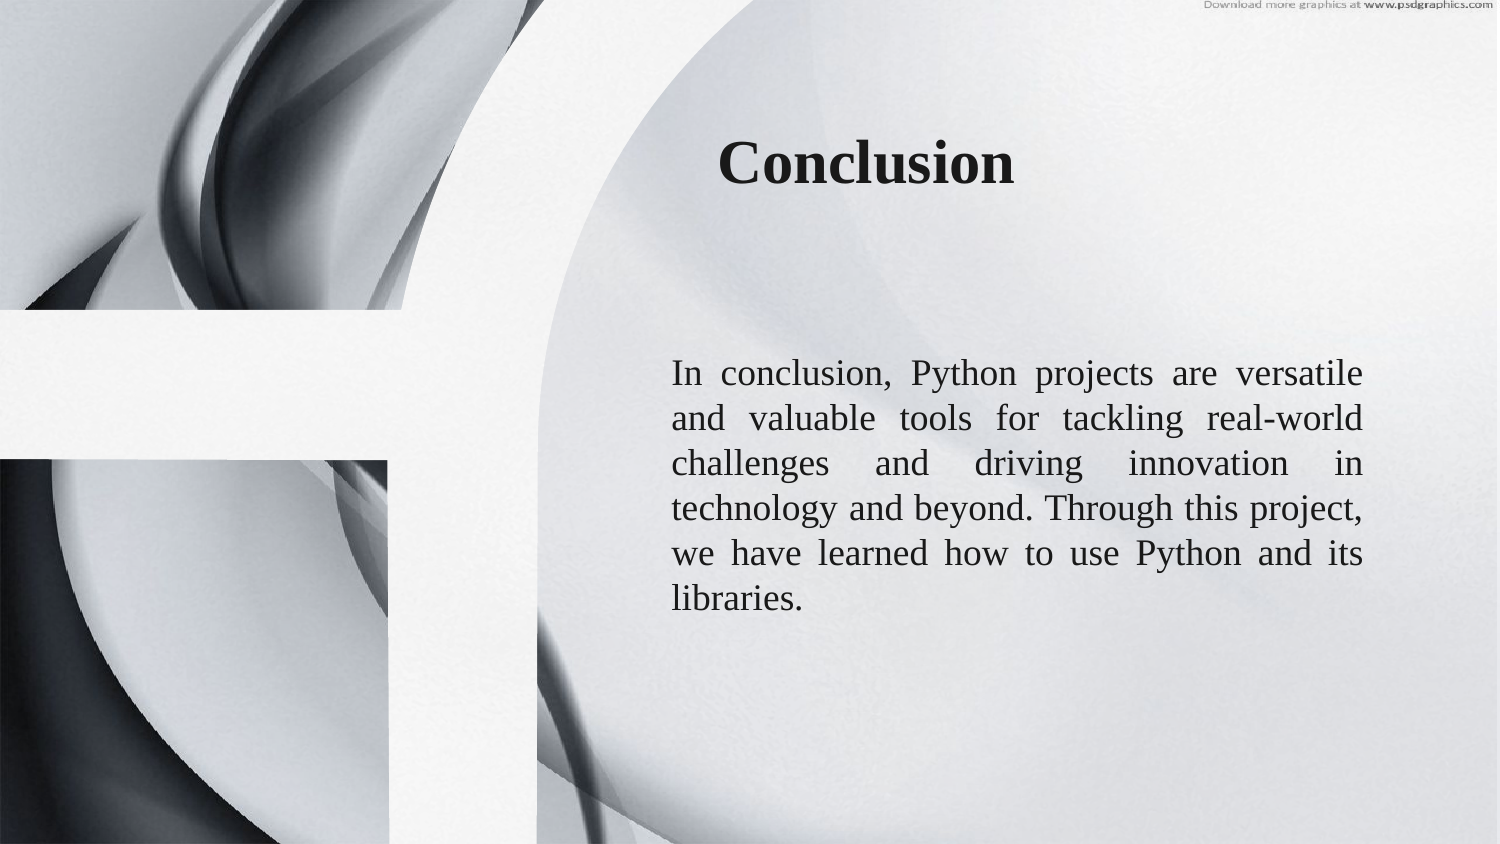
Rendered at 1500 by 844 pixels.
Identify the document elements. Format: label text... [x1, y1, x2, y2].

picture [0, 0, 543, 309]
text_box In conclusion, Python projects are versatile and valuable tools for tackling real-world challenges and driving innovation in technology and beyond. Through this project, we have learned how to use Python and its libraries. [581, 295, 1380, 671]
text_box Conclusion [702, 49, 1500, 267]
picture [0, 460, 389, 844]
picture [537, 0, 1500, 844]
